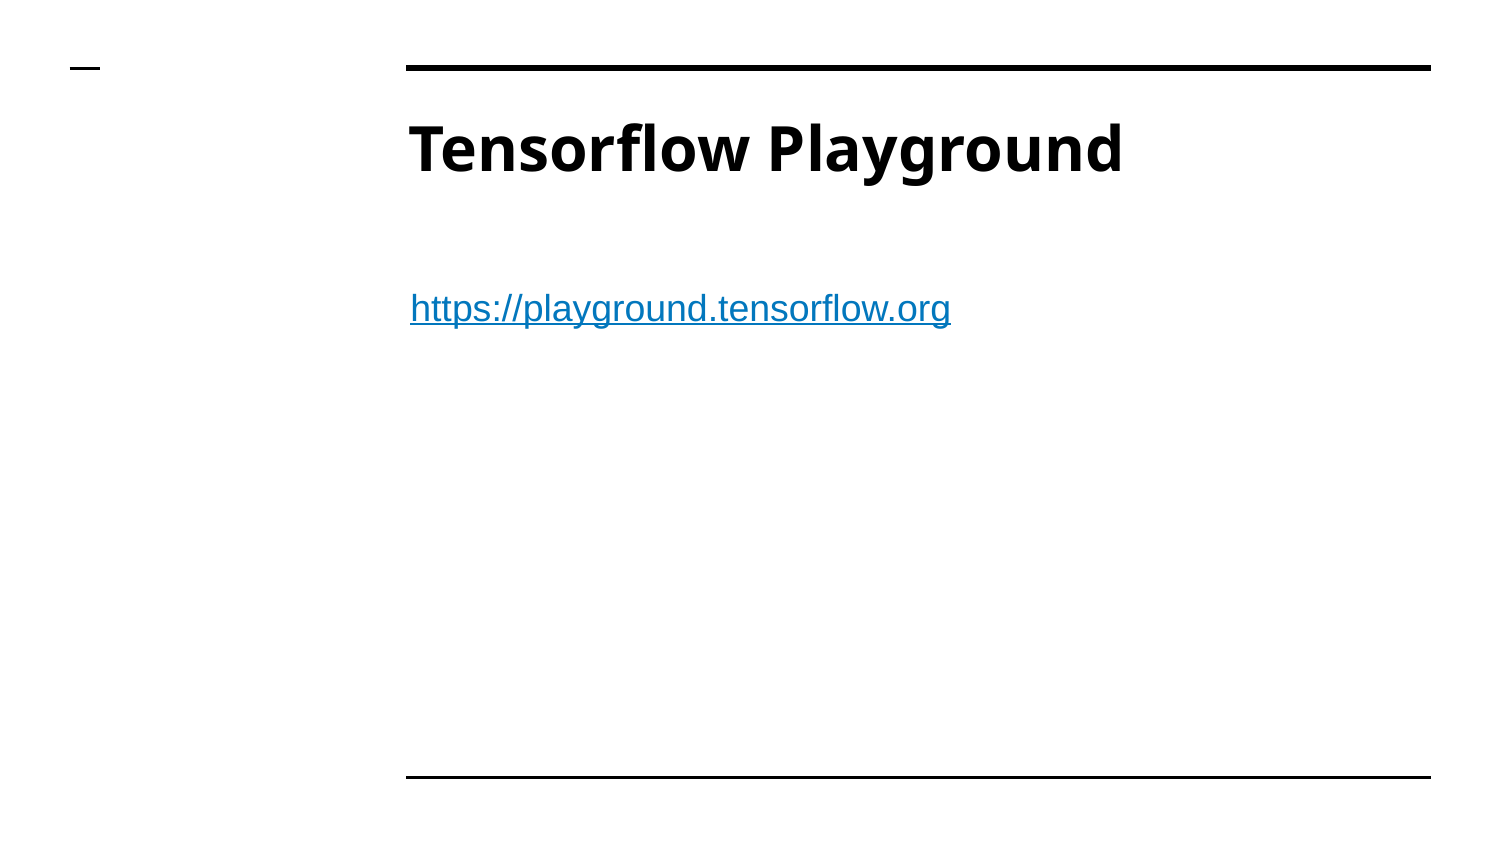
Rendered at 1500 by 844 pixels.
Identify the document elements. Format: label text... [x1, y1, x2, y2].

list https://playground.tensorflow.org [395, 261, 1433, 755]
title Tensorflow Playground [393, 94, 1431, 199]
